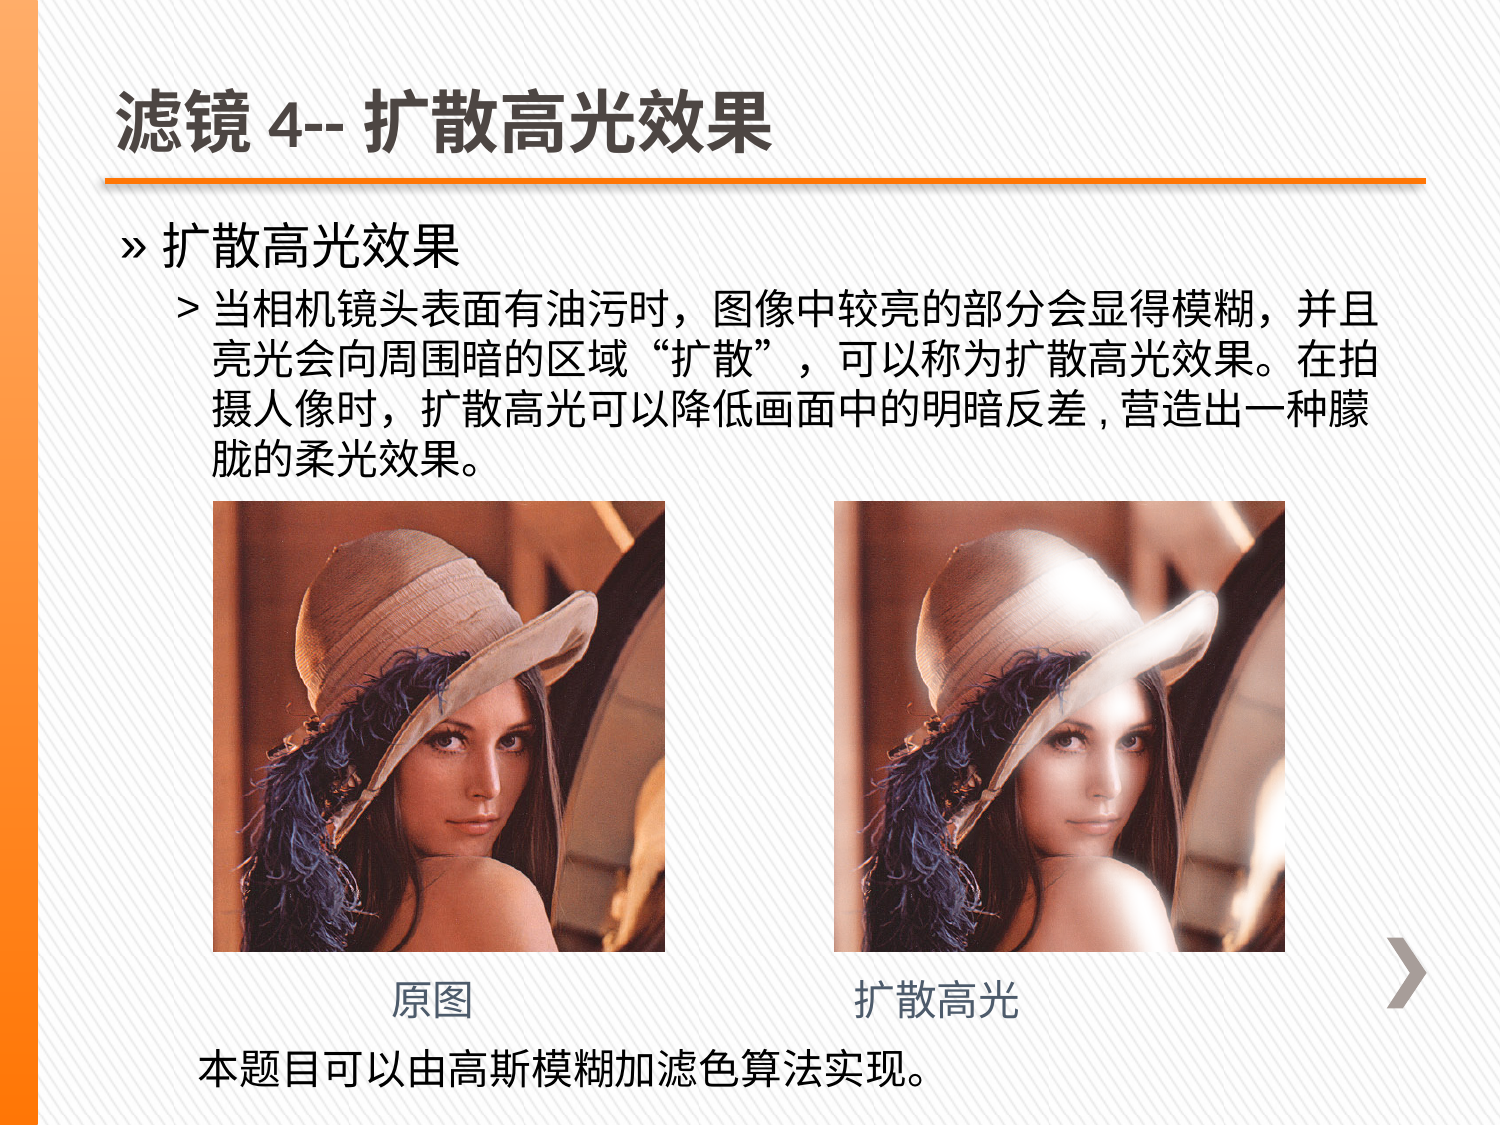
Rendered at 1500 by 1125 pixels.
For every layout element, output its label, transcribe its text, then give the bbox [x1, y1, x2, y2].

picture [213, 500, 665, 952]
text_box 原图 扩散高光 [376, 966, 1241, 1032]
title 滤镜4--扩散高光效果 [99, 0, 1422, 170]
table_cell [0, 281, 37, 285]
picture [834, 500, 1286, 952]
list 扩散高光效果 当相机镜头表面有油污时，图像中较亮的部分会显得模糊，并且亮光会向周围暗的区域“扩散”，可以称为扩散高光效果。在拍摄人像时，扩散高光可以降低画面中的明暗反差,营造出一种朦胧的柔光效果。 [104, 206, 1422, 741]
text_box 本题目可以由高斯模糊加滤色算法实现。 [182, 1035, 1210, 1101]
